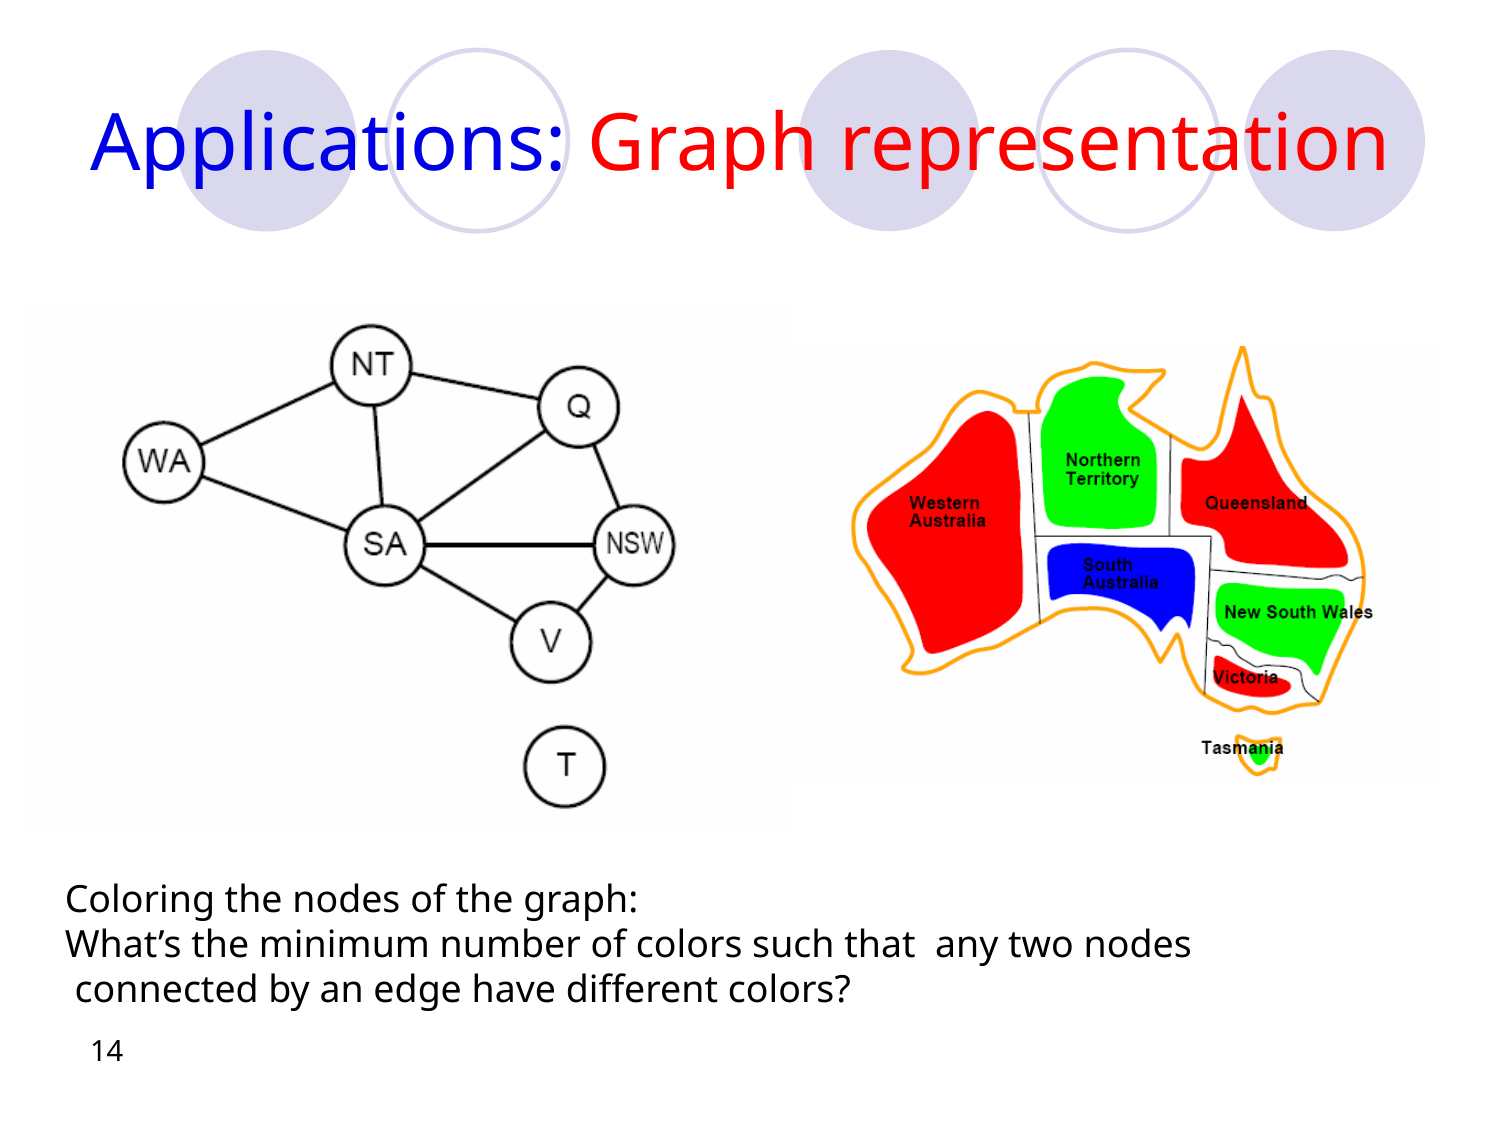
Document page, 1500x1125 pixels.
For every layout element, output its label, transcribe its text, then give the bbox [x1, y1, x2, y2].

text_box Coloring the nodes of the graph: What’s the minimum number of colors such that any two nodes connected by an edge have different colors? [50, 867, 1425, 1018]
slide_number 14 [74, 1024, 426, 1101]
picture [24, 301, 1438, 831]
title Applications: Graph representation [75, 45, 1425, 233]
